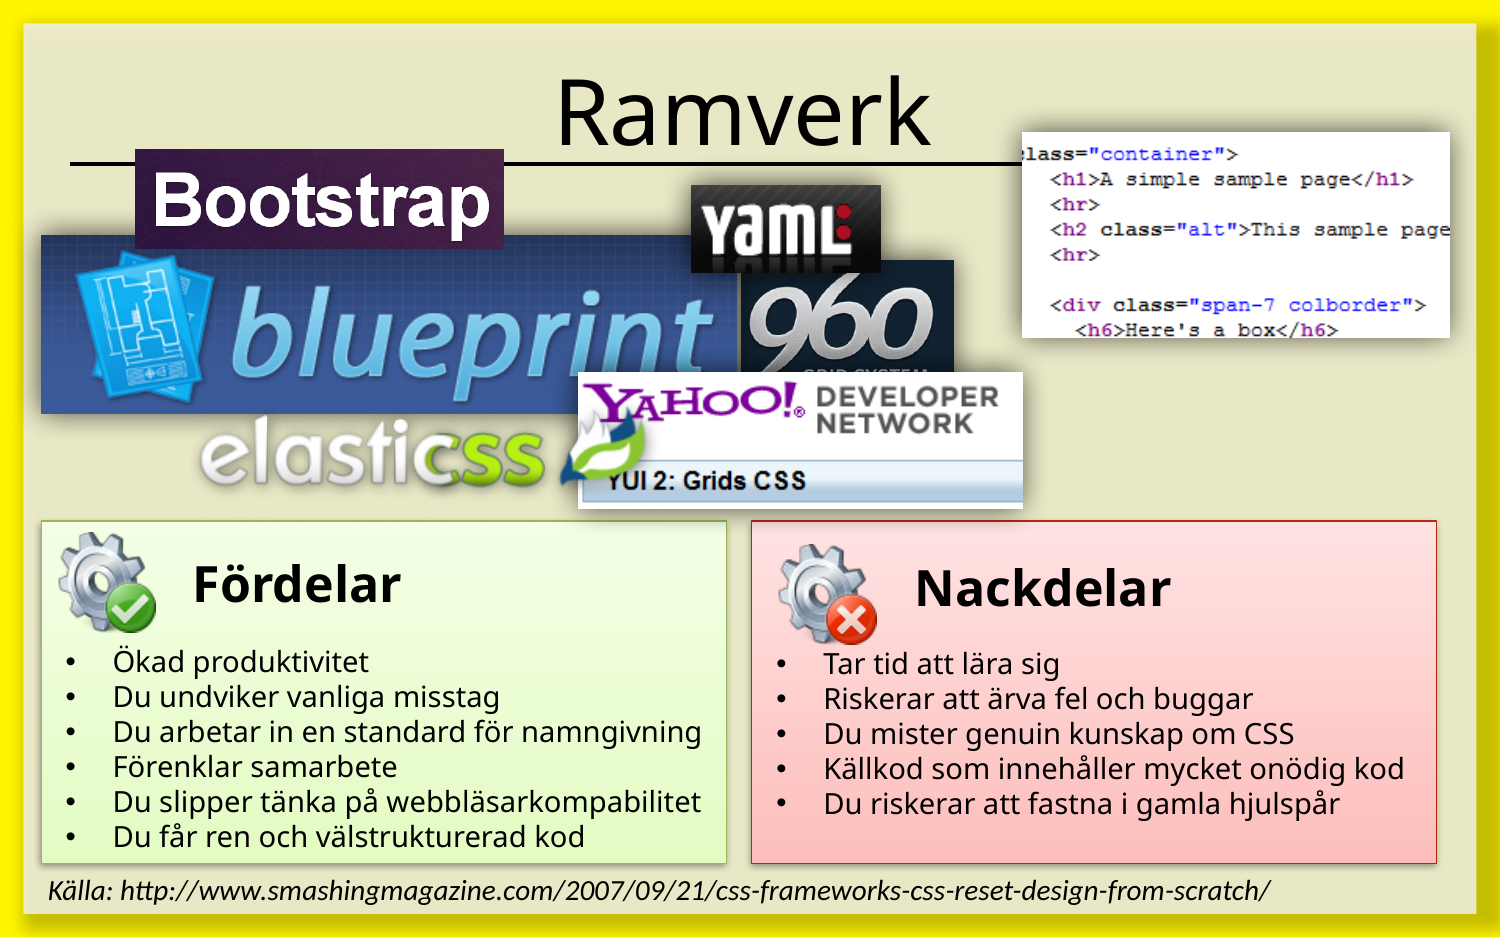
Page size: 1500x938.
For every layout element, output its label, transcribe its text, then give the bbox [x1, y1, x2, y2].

text_box [751, 520, 1437, 864]
title Negativa marginaler [751, 520, 1021, 526]
text_box [1004, 114, 1381, 174]
text_box Fördelar [177, 544, 418, 620]
picture [776, 544, 877, 646]
text_box Källa: http://www.smashingmagazine.com/2007/09/21/css-frameworks-css-reset-design-from-scratch/ [33, 863, 1287, 914]
text_box Tar tid att lära sig Riskerar att ärva fel och buggar Du mister genuin kunskap om CSS Källkod som innehåller mycket onödig kod Du riskerar att fastna i gamla hjulspår [761, 638, 1449, 828]
text_box [41, 521, 727, 863]
picture [1022, 132, 1450, 338]
text_box [689, 166, 881, 174]
picture [40, 149, 1023, 522]
picture [55, 532, 157, 633]
text_box Ökad produktivitet Du undviker vanliga misstag Du arbetar in en standard för namngivning Förenklar samarbete Du slipper tänka på webbläsarkompabilitet Du får ren och välstrukturerad kod [50, 636, 718, 861]
text_box [187, 521, 727, 529]
title Ramverk [105, 46, 1381, 174]
text_box Nackdelar [900, 549, 1187, 625]
